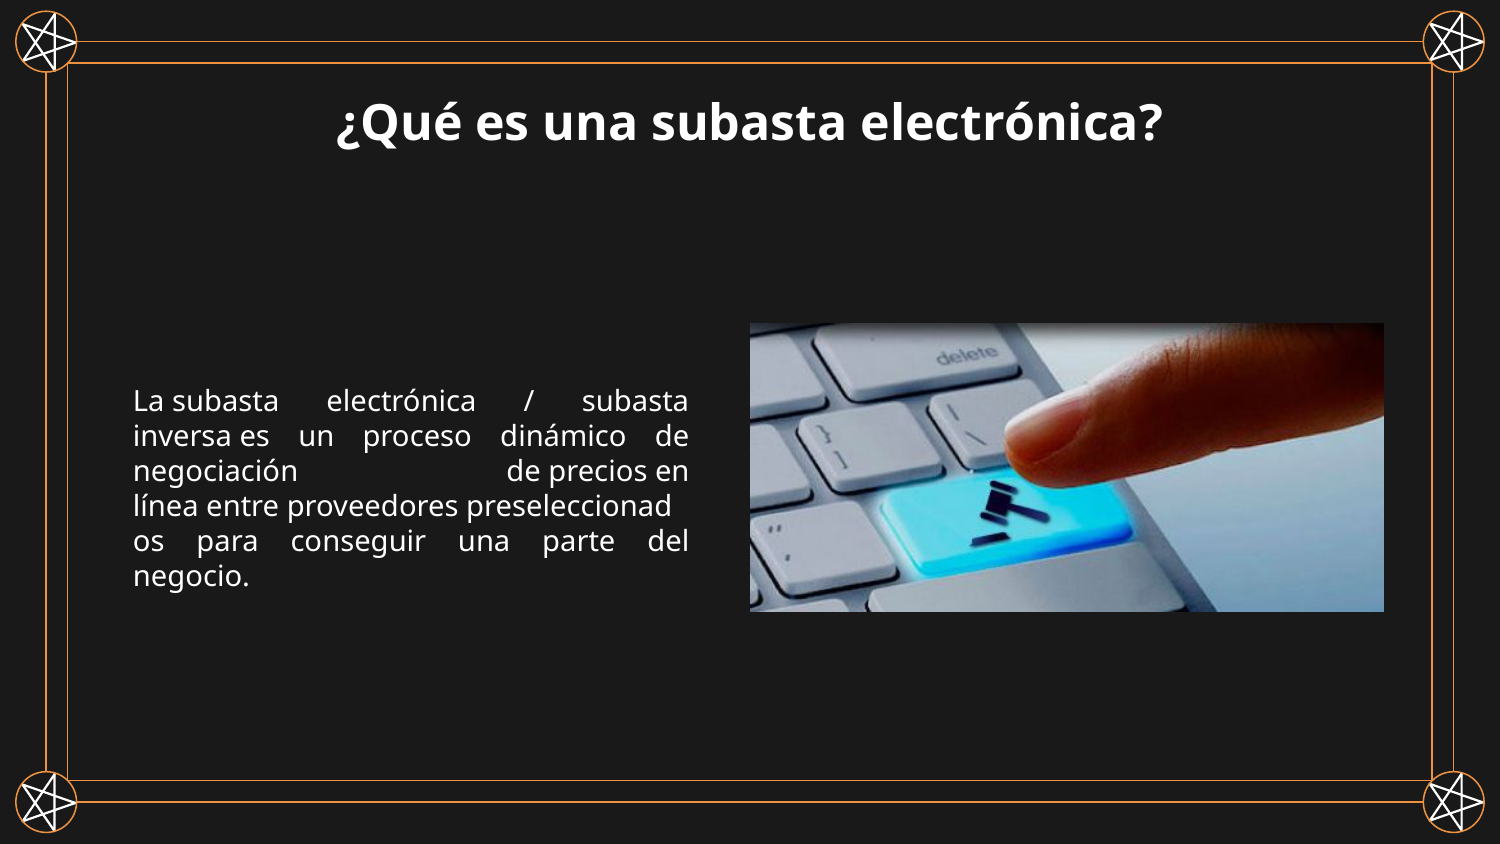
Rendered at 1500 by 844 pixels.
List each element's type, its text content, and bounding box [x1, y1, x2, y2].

picture [749, 323, 1384, 613]
title ¿Qué es una subasta electrónica? [118, 72, 1382, 167]
text_box La subasta electrónica / subasta inversa es un proceso dinámico de negociación de precios en línea entre proveedores preseleccionados para conseguir una parte del negocio. [118, 374, 705, 602]
